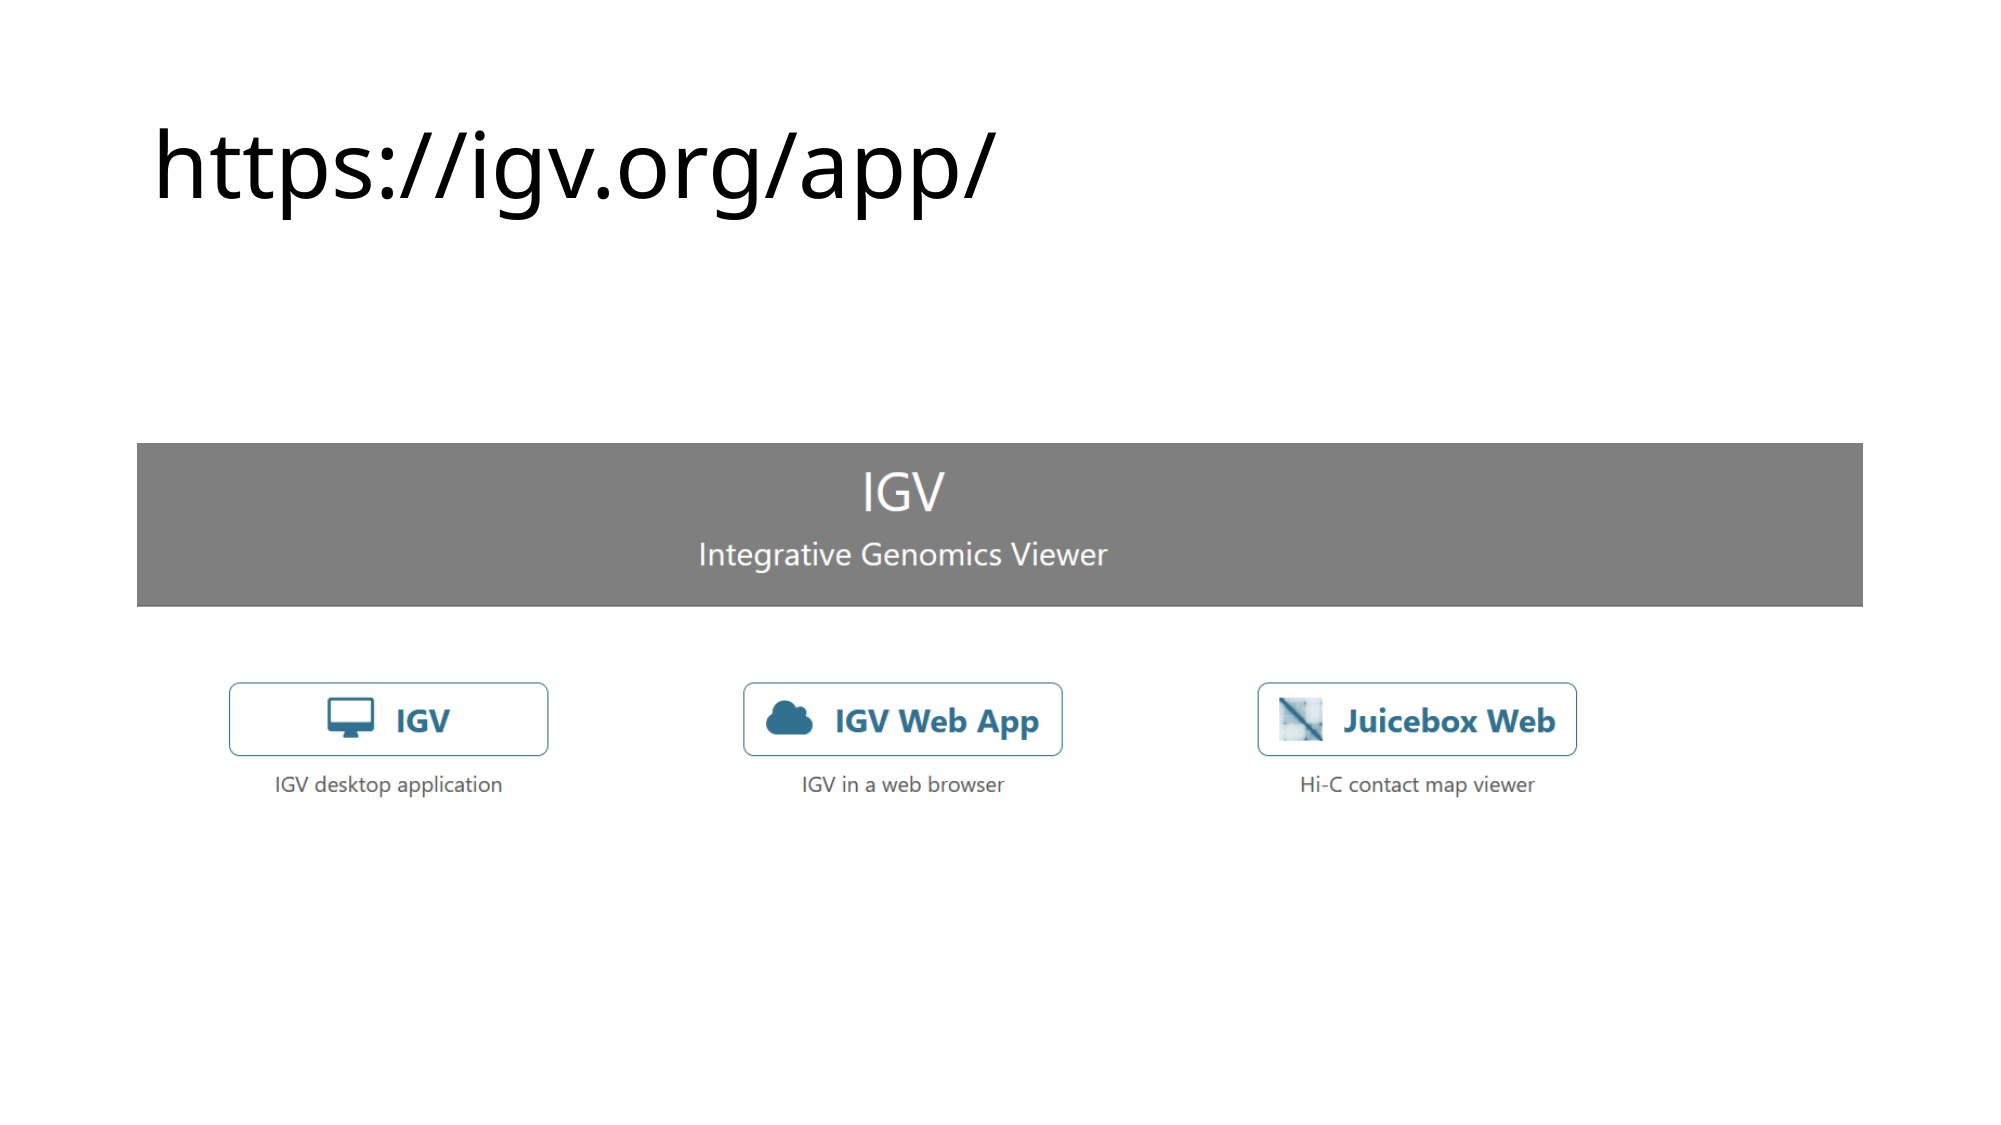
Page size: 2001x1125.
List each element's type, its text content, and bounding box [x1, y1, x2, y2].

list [137, 443, 1863, 870]
title https://igv.org/app/ [137, 59, 1863, 278]
